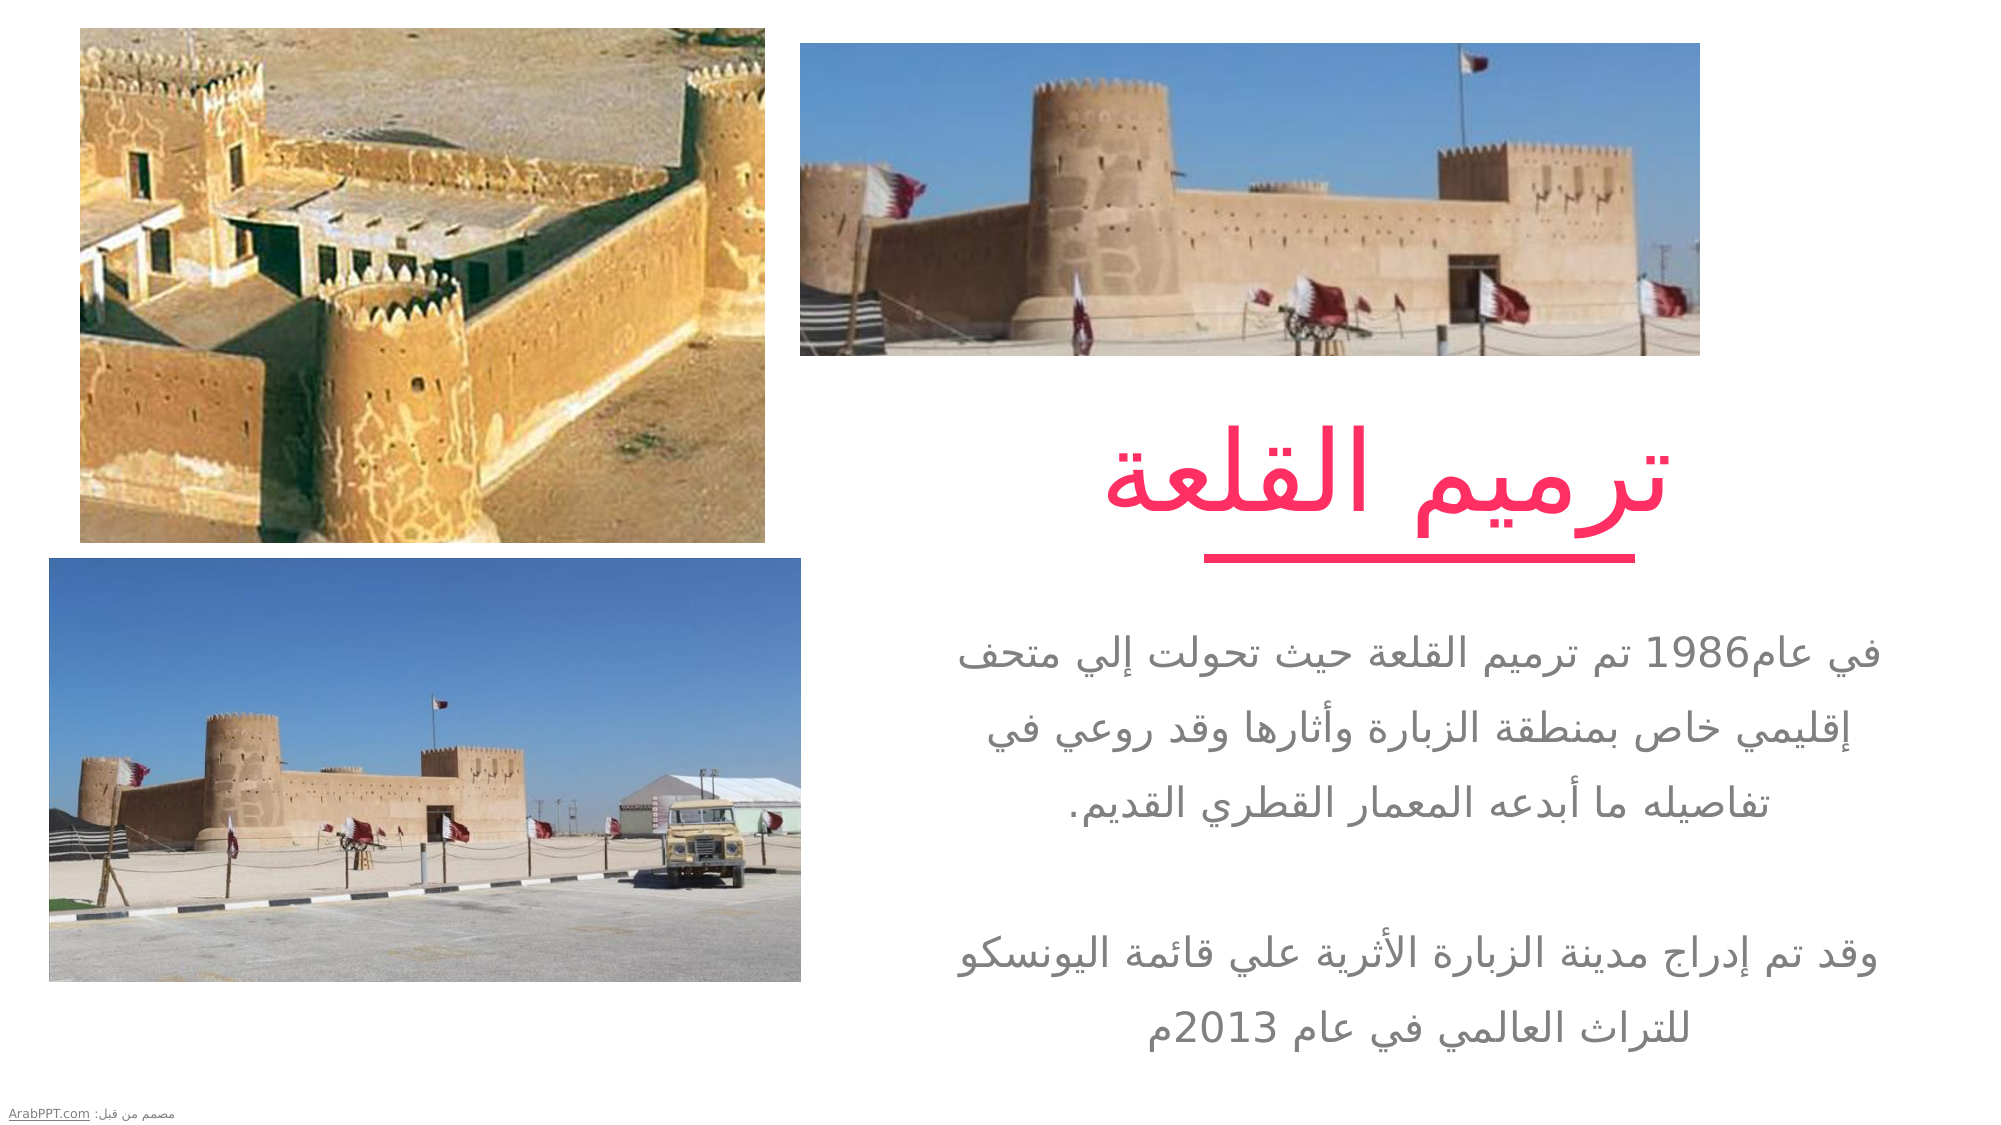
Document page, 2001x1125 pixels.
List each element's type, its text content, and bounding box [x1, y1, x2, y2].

text_box ترميم القلعة [1085, 391, 1688, 518]
text_box في عام1986 تم ترميم القلعة حيث تحولت إلي متحف إقليمي خاص بمنطقة الزبارة وأثارها وقد روعي في تفاصيله ما أبدعه المعمار القطري القديم. وقد تم إدراج مدينة الزبارة الأثرية علي قائمة اليونسكو للتراث العالمي في عام 2013م [919, 518, 1920, 1059]
picture [79, 28, 765, 543]
picture [800, 43, 1700, 356]
picture [48, 558, 801, 982]
